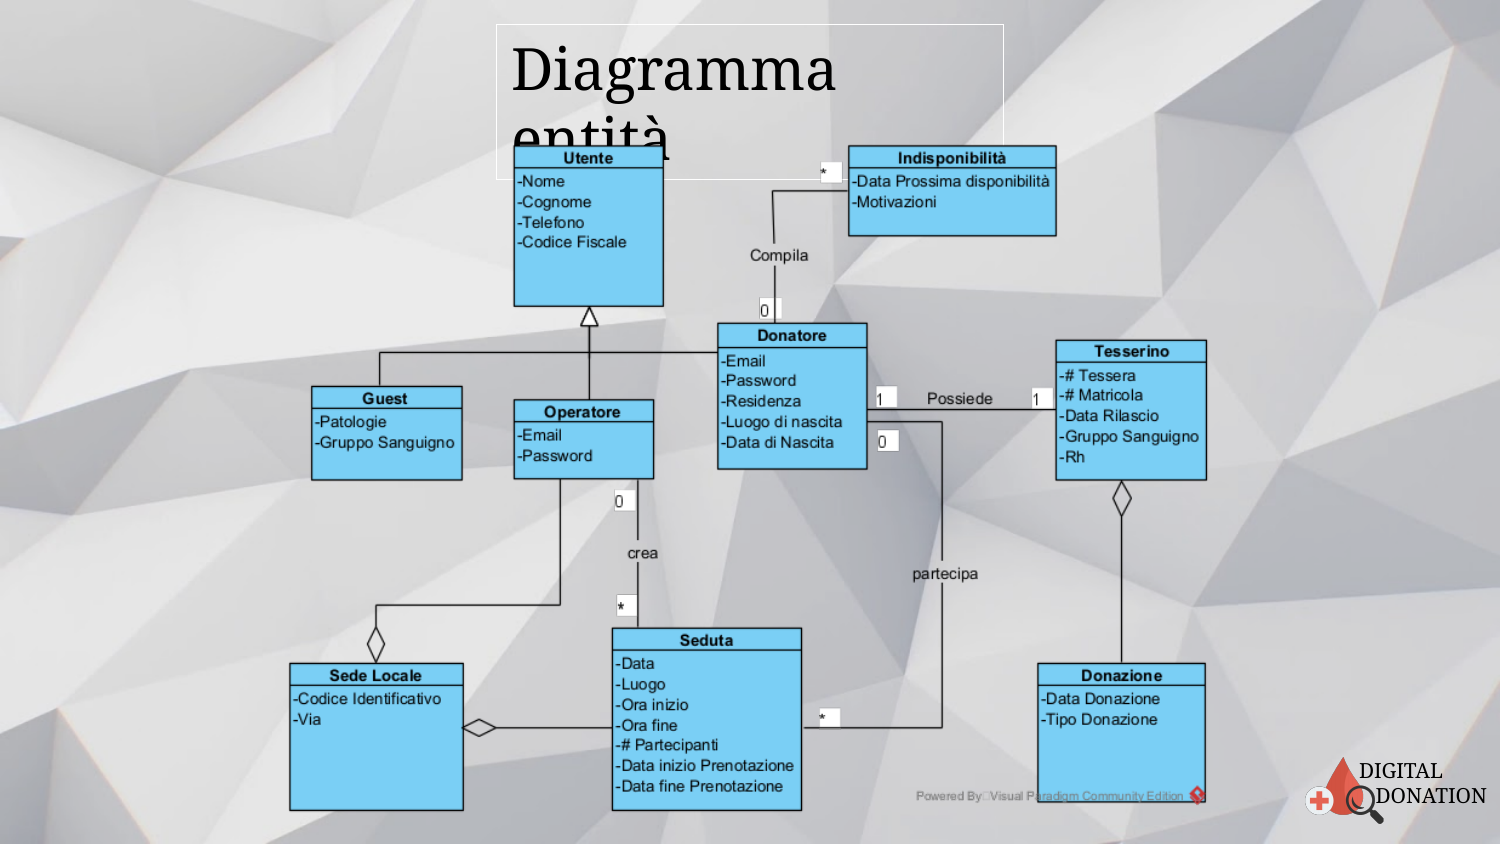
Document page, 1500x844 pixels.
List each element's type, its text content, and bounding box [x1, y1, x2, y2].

picture [287, 143, 1213, 816]
text_box [0, 0, 1500, 844]
text_box Diagramma entità [496, 24, 1004, 142]
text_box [1301, 749, 1500, 824]
